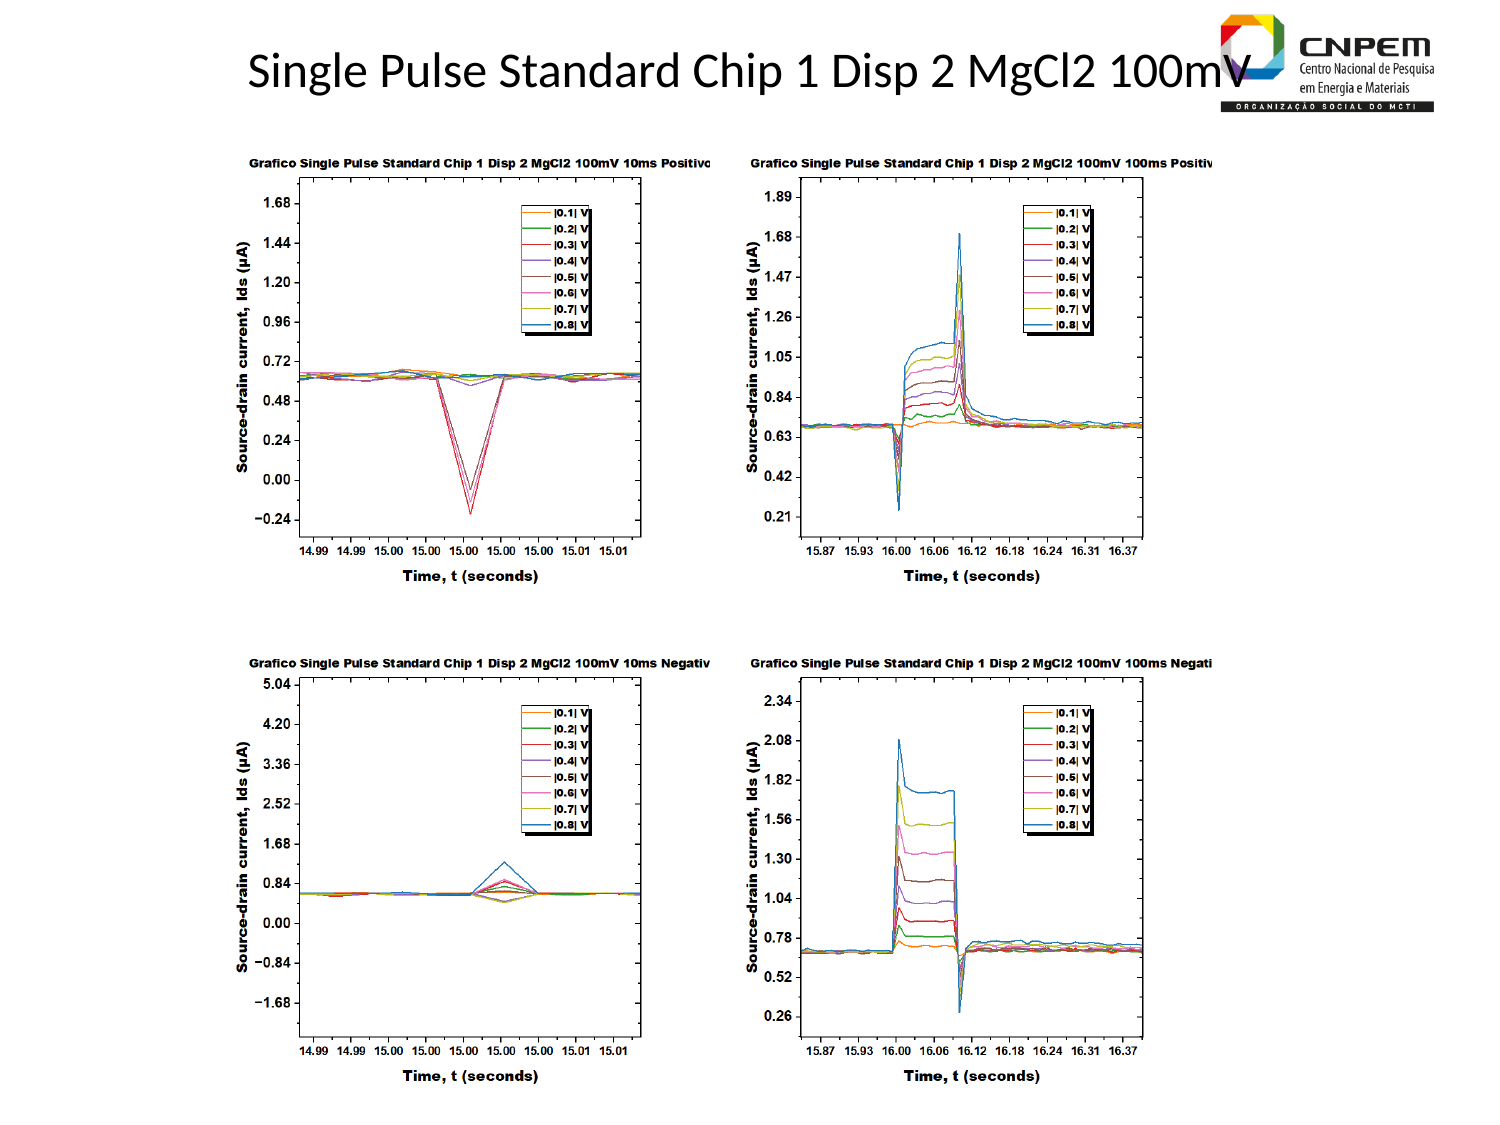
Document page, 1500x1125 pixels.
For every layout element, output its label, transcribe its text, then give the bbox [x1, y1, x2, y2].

text_box Single Pulse Standard Chip 1 Disp 2 MgCl2 100mV [232, 29, 1194, 105]
picture [209, 1, 1454, 1121]
